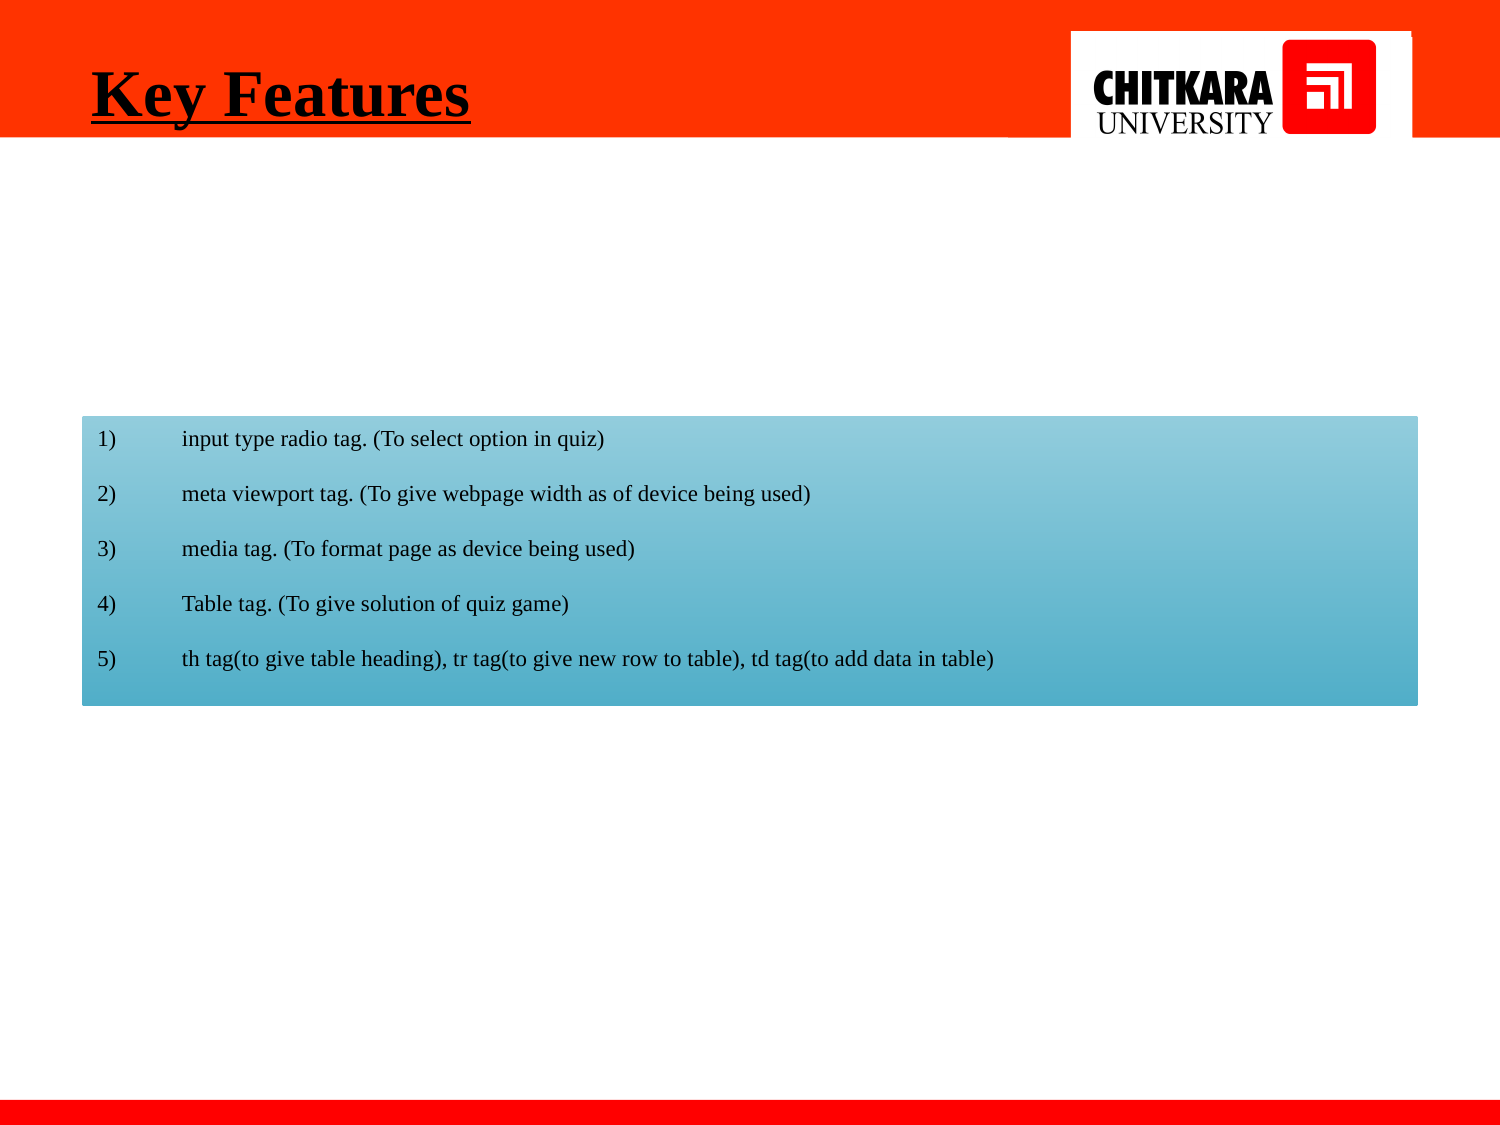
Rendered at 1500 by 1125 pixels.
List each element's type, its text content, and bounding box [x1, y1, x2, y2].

picture [1074, 37, 1391, 138]
text_box input type radio tag. (To select option in quiz) meta viewport tag. (To give webpage width as of device being used) media tag. (To format page as device being used) Table tag. (To give solution of quiz game) th tag(to give table heading), tr tag(to give new row to table), td tag(to add data in table) [82, 416, 1418, 706]
text_box Key Features [76, 42, 963, 138]
